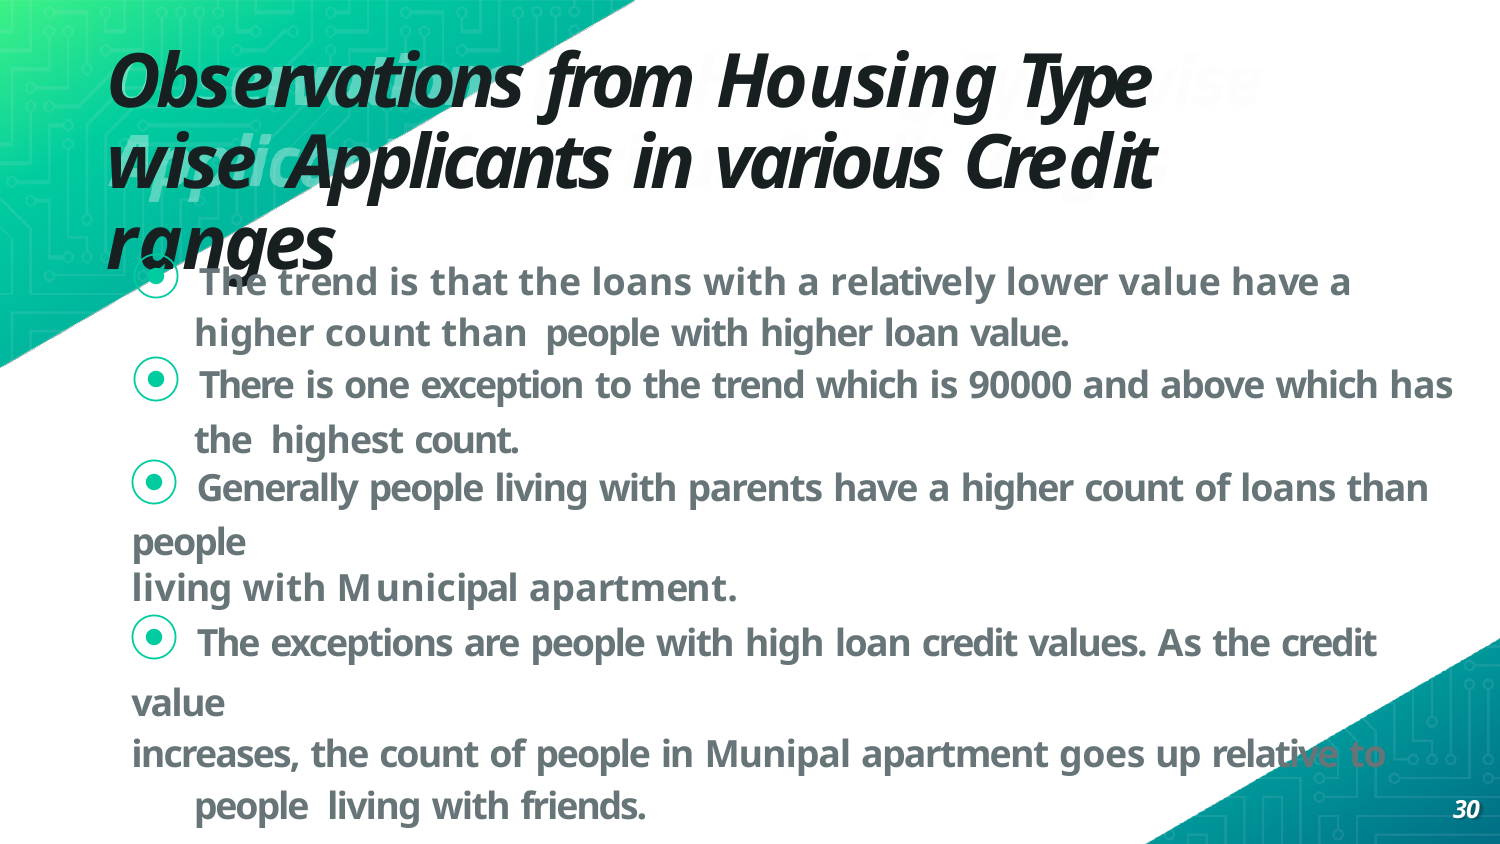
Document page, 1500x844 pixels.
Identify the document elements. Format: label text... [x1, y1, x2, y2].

picture [1434, 786, 1499, 844]
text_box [1143, 638, 1500, 844]
picture [0, 0, 1318, 368]
text_box ⦿ The trend is that the loans with a relatively lower value have a higher count than people with higher loan value. ⦿ There is one exception to the trend which is 90000 and above which has the highest count. ⦿ Generally people living with parents have a higher count of loans than people living with Municipal apartment. ⦿ The exceptions are people with high loan credit values. As the credit value increases, the count of people in Munipal apartment goes up relative to people living with friends. [129, 238, 1456, 827]
